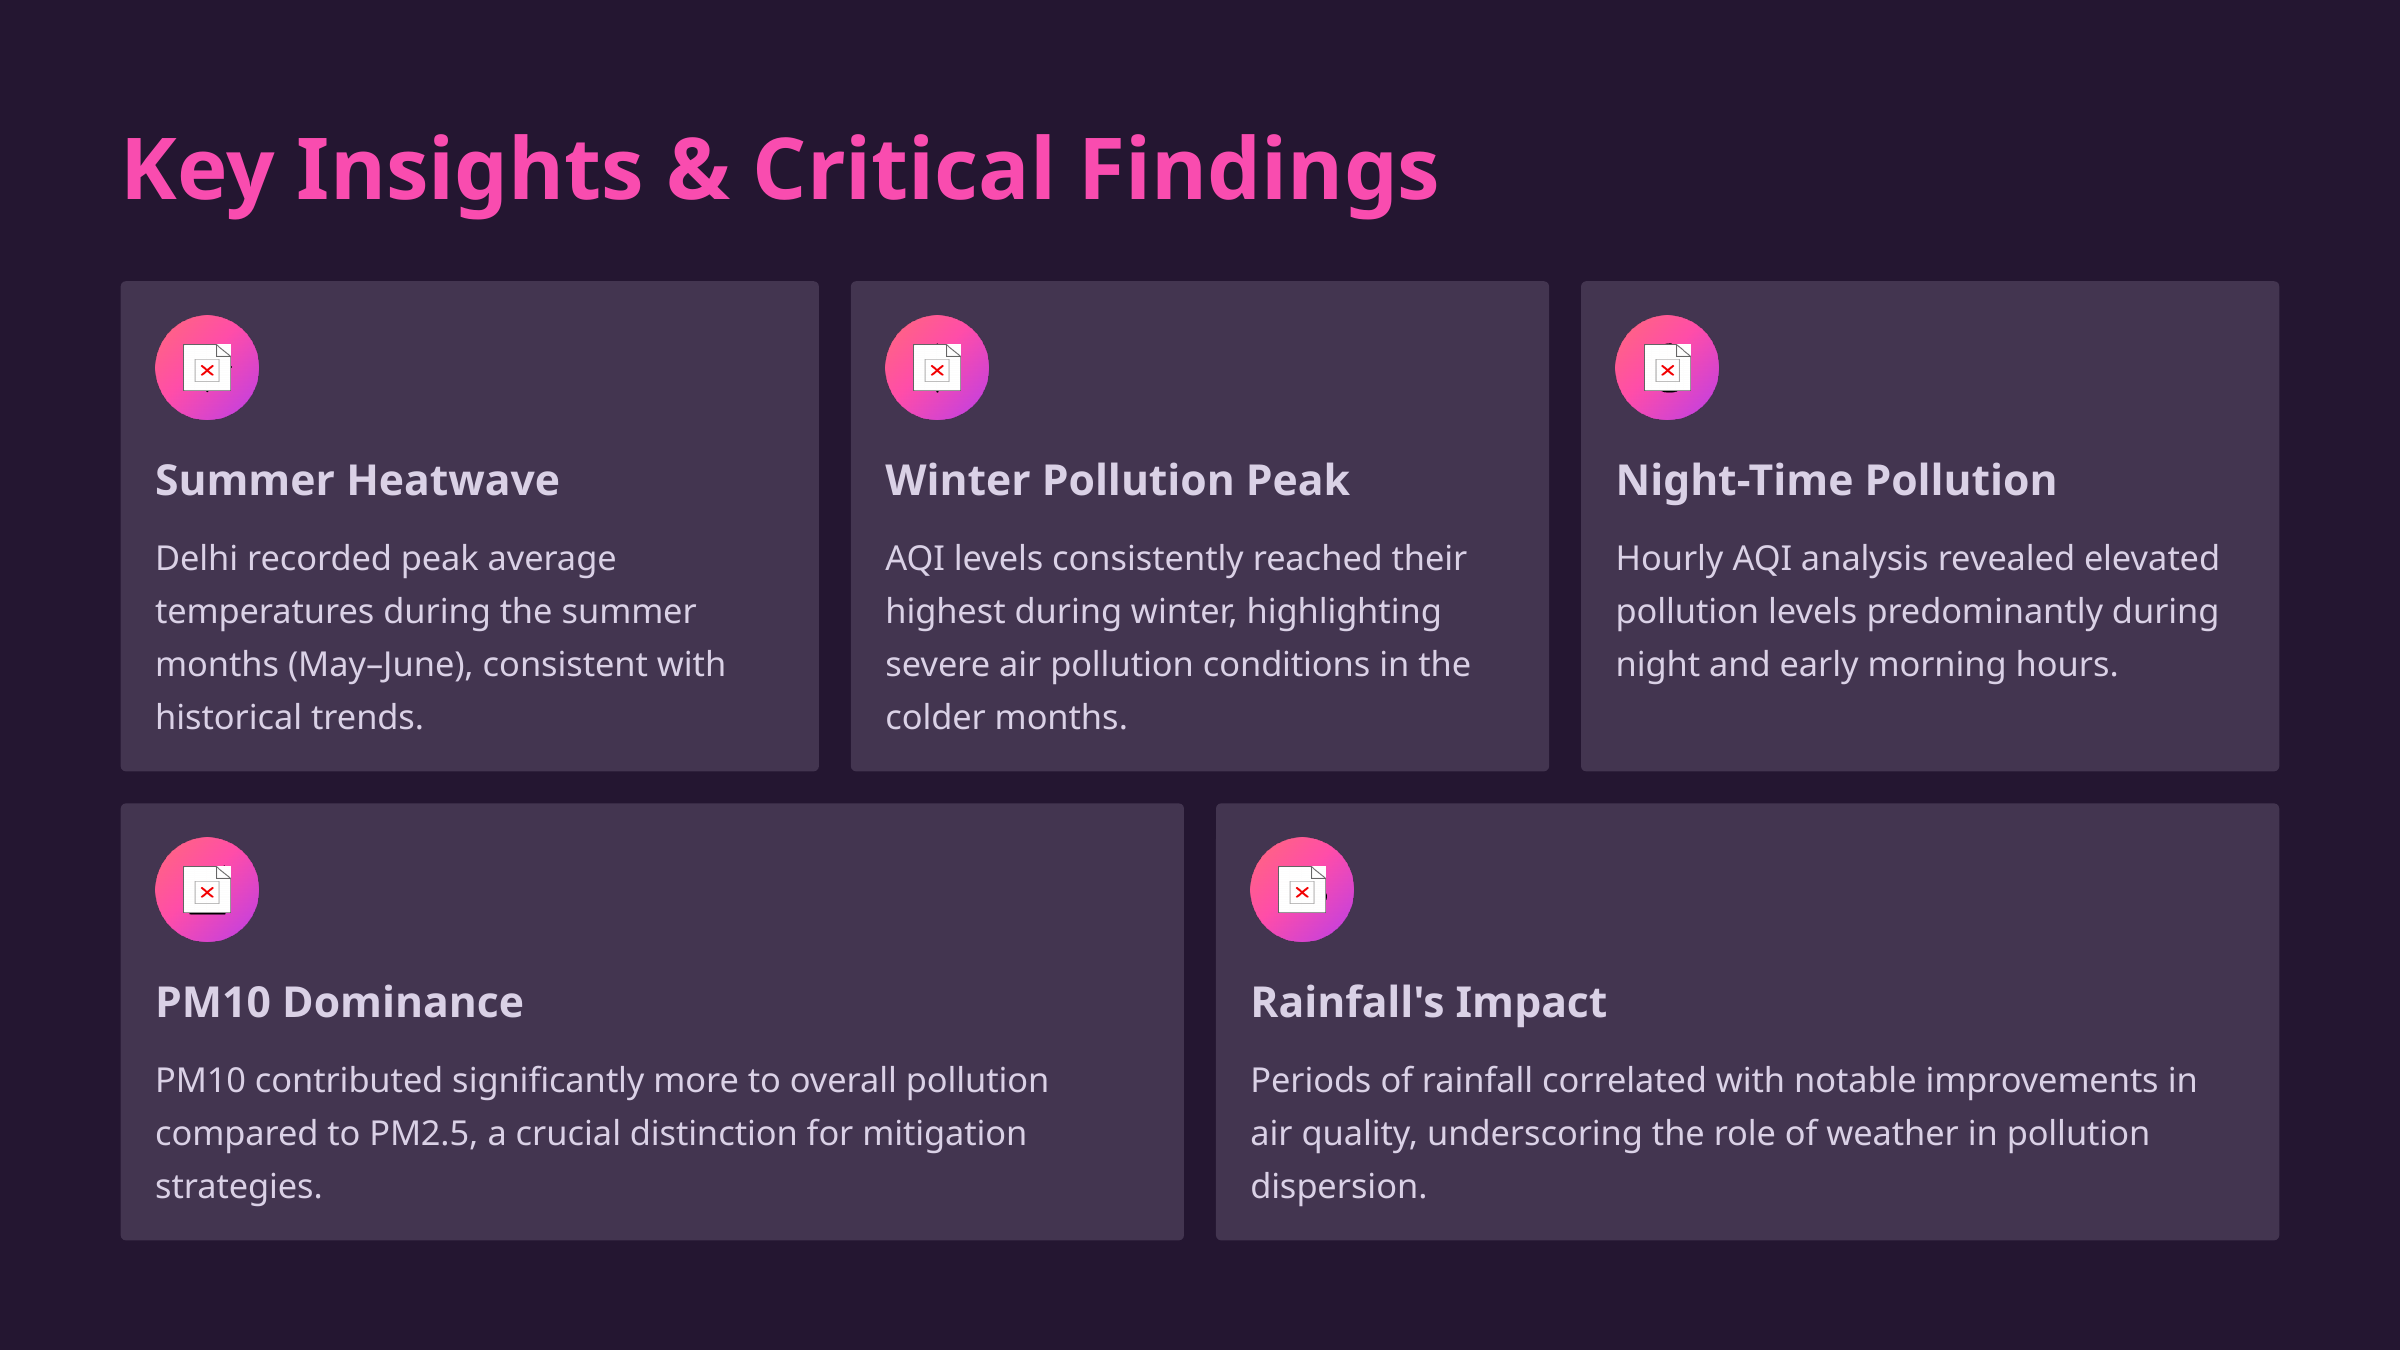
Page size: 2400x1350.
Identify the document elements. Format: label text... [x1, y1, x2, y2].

text_box [1581, 281, 2280, 772]
text_box Periods of rainfall correlated with notable improvements in air quality, underscoring the role of weather in pollution dispersion. [1250, 1046, 2245, 1206]
picture [155, 837, 259, 942]
picture [155, 315, 259, 420]
text_box [1215, 803, 2280, 1241]
text_box Summer Heatwave [155, 451, 587, 506]
text_box Night-Time Pollution [1615, 451, 2047, 506]
text_box Delhi recorded peak average temperatures during the summer months (May–June), consistent with historical trends. [155, 524, 785, 737]
picture [885, 315, 989, 420]
text_box [120, 803, 1184, 1241]
picture [1615, 315, 1719, 420]
picture [1250, 837, 1354, 942]
text_box Key Insights & Critical Findings [120, 109, 1501, 218]
text_box PM10 Dominance [155, 973, 587, 1028]
text_box Hourly AQI analysis revealed elevated pollution levels predominantly during night and early morning hours. [1615, 524, 2245, 684]
text_box Rainfall's Impact [1250, 973, 1682, 1028]
text_box AQI levels consistently reached their highest during winter, highlighting severe air pollution conditions in the colder months. [885, 524, 1515, 737]
text_box PM10 contributed significantly more to overall pollution compared to PM2.5, a crucial distinction for mitigation strategies. [155, 1046, 1150, 1206]
text_box [850, 281, 1550, 772]
text_box [120, 281, 819, 772]
text_box Winter Pollution Peak [885, 451, 1338, 506]
